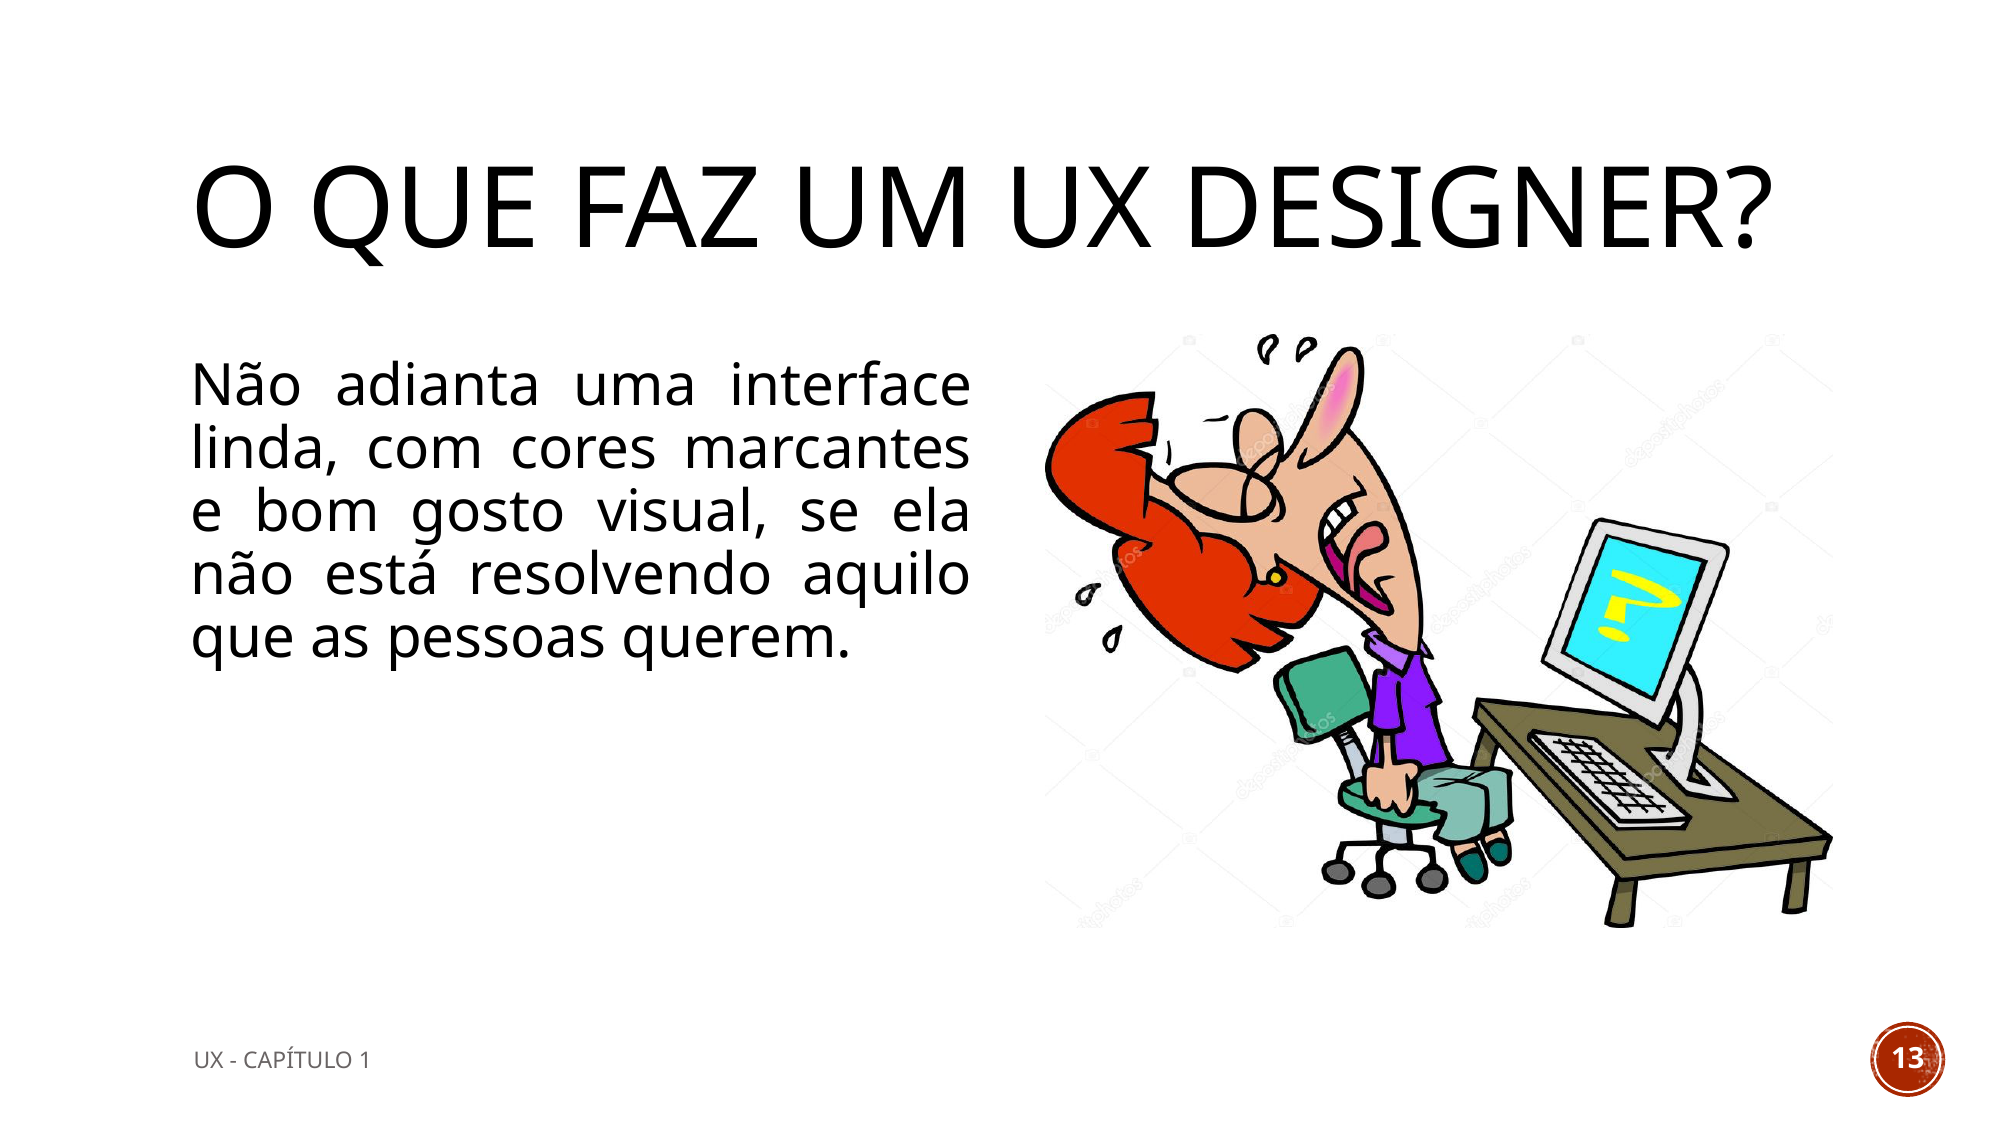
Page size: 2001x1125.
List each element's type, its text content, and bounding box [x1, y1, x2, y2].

list Não adianta uma interface linda, com cores marcantes e bom gosto visual, se ela não está resolvendo aquilo que as pessoas querem. [175, 348, 988, 1013]
picture [1884, 1089, 1931, 1097]
footer UX - CAPÍTULO 1 [178, 1028, 1217, 1089]
picture [1887, 1021, 1929, 1028]
title O QUE FAZ UM UX DESIGNER? [175, 79, 1826, 344]
slide_number ‹#› [1855, 1028, 1961, 1089]
picture [1045, 334, 1833, 928]
